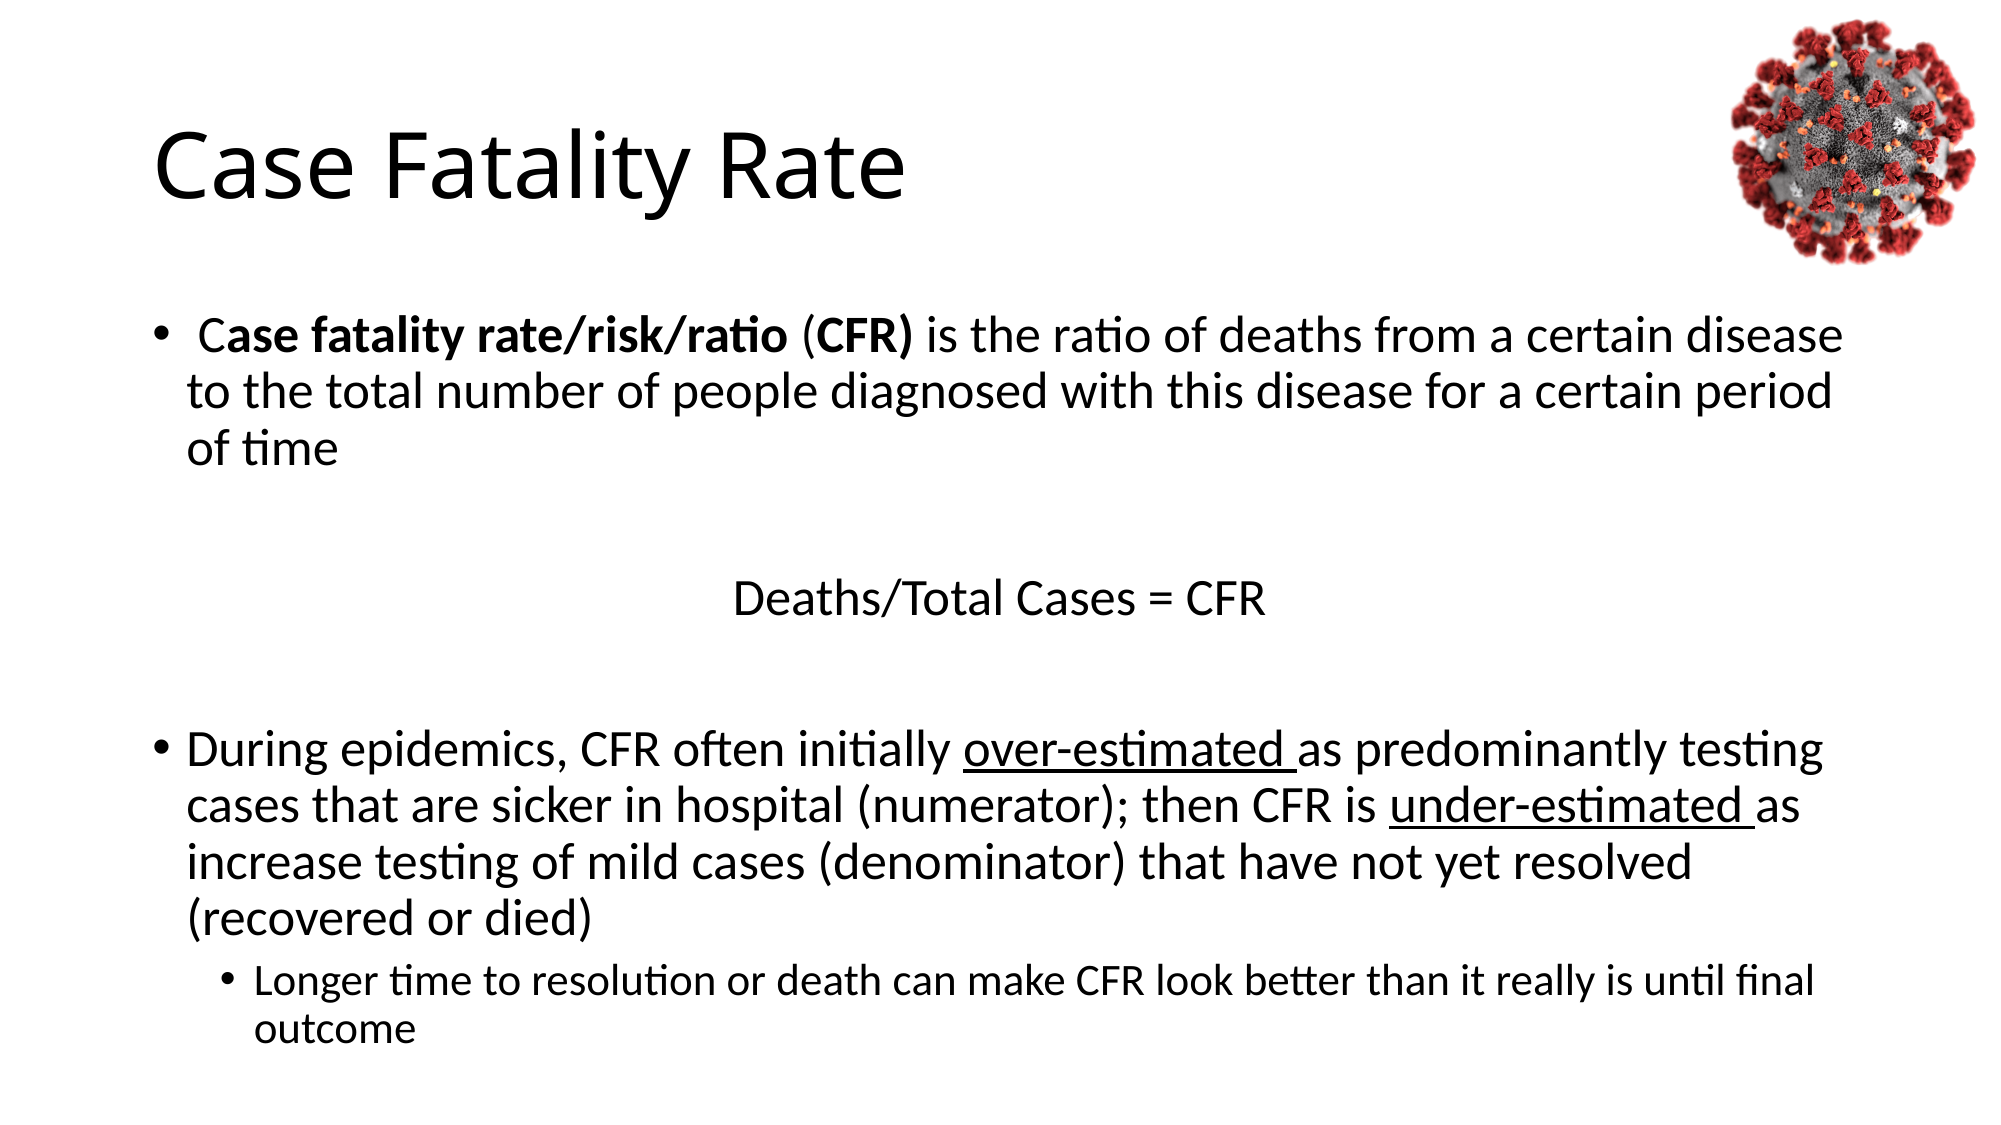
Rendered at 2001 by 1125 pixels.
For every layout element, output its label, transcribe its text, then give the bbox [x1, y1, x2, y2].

list Case fatality rate/risk/ratio (CFR) is the ratio of deaths from a certain disease to the total number of people diagnosed with this disease for a certain period of time Deaths/Total Cases = CFR During epidemics, CFR often initially over-estimated as predominantly testing cases that are sicker in hospital (numerator); then CFR is under-estimated as increase testing of mild cases (denominator) that have not yet resolved (recovered or died) Longer time to resolution or death can make CFR look better than it really is until final outcome [137, 299, 1863, 1066]
title Case Fatality Rate [137, 59, 1863, 278]
picture [1729, 18, 1977, 266]
